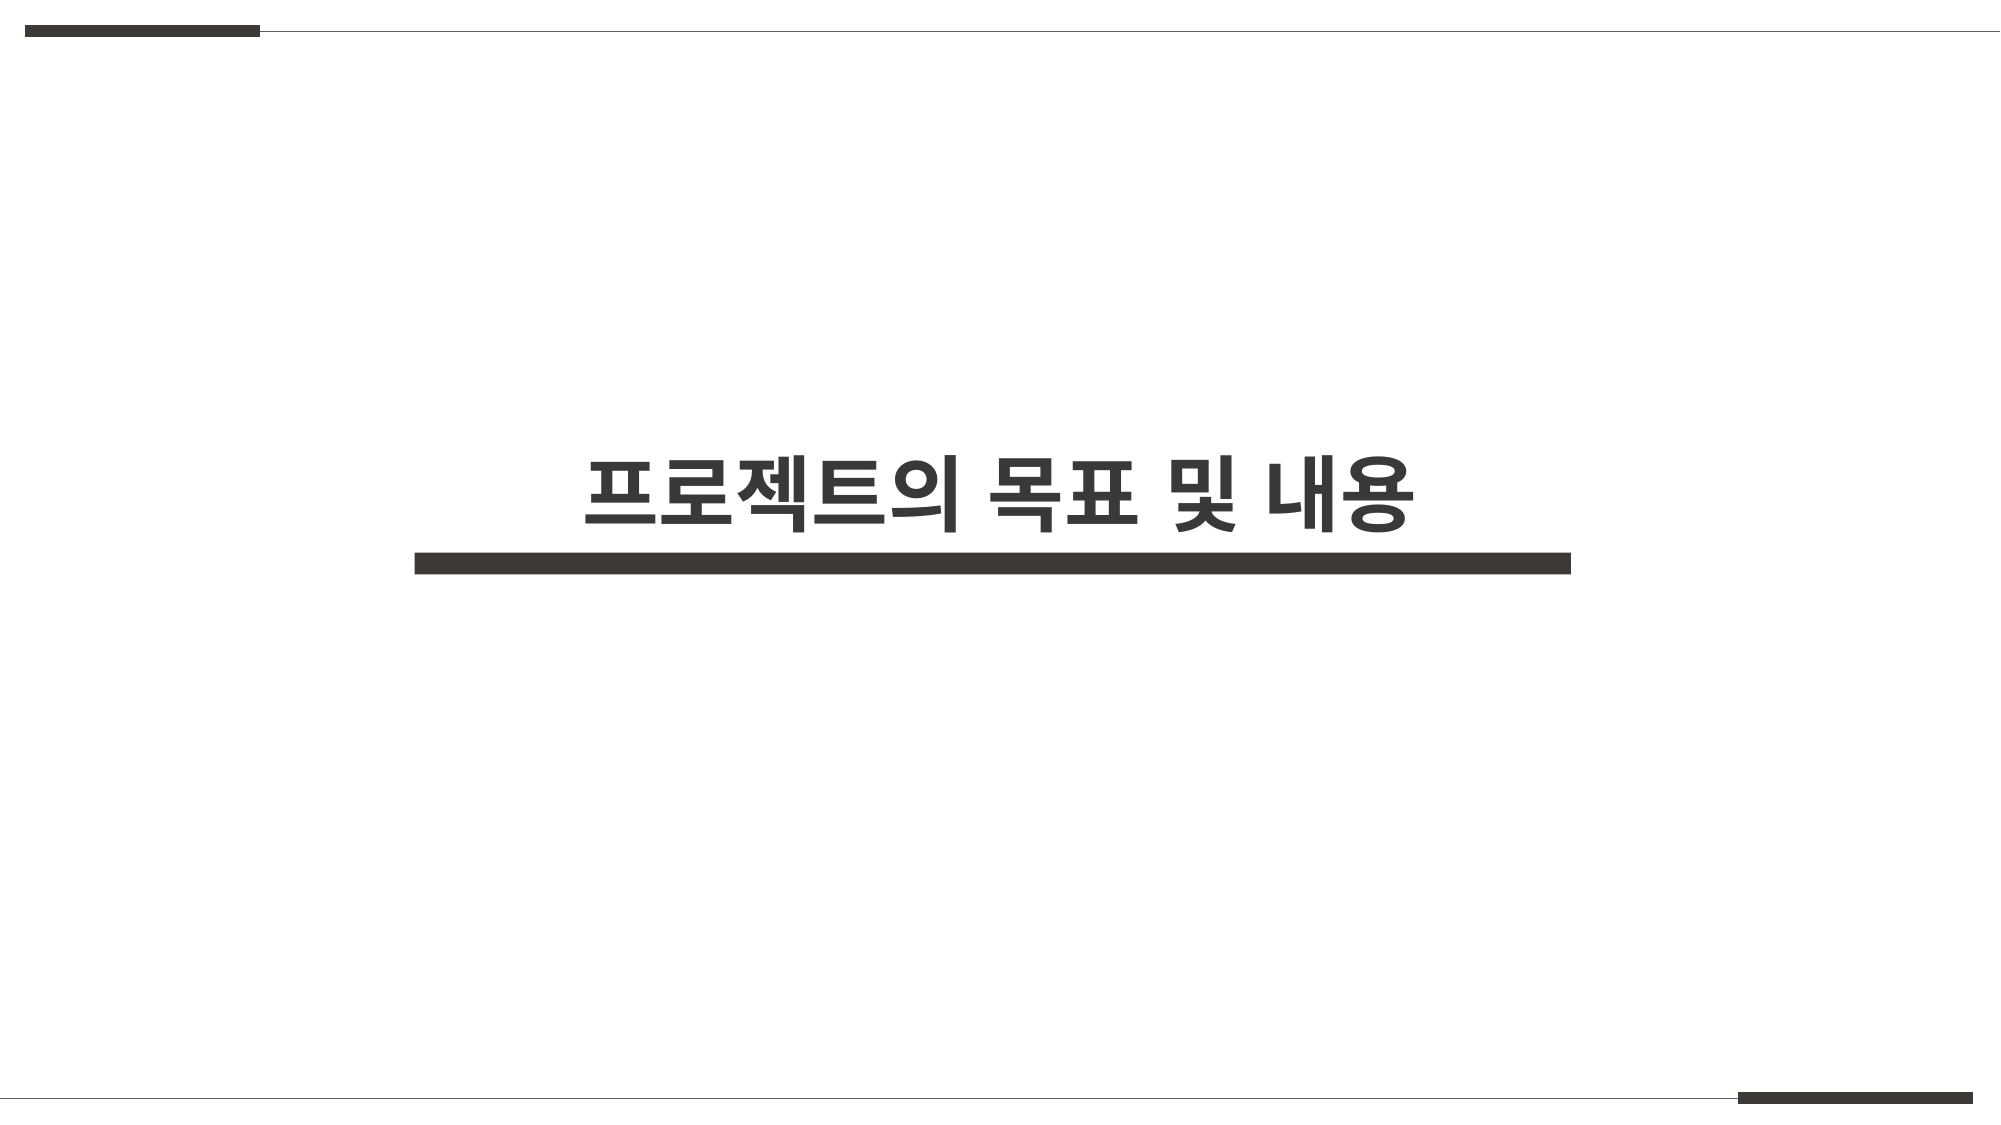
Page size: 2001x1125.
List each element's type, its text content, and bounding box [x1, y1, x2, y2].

text_box 프로젝트의 목표 및 내용 [167, 434, 1833, 550]
text_box [413, 552, 1572, 575]
